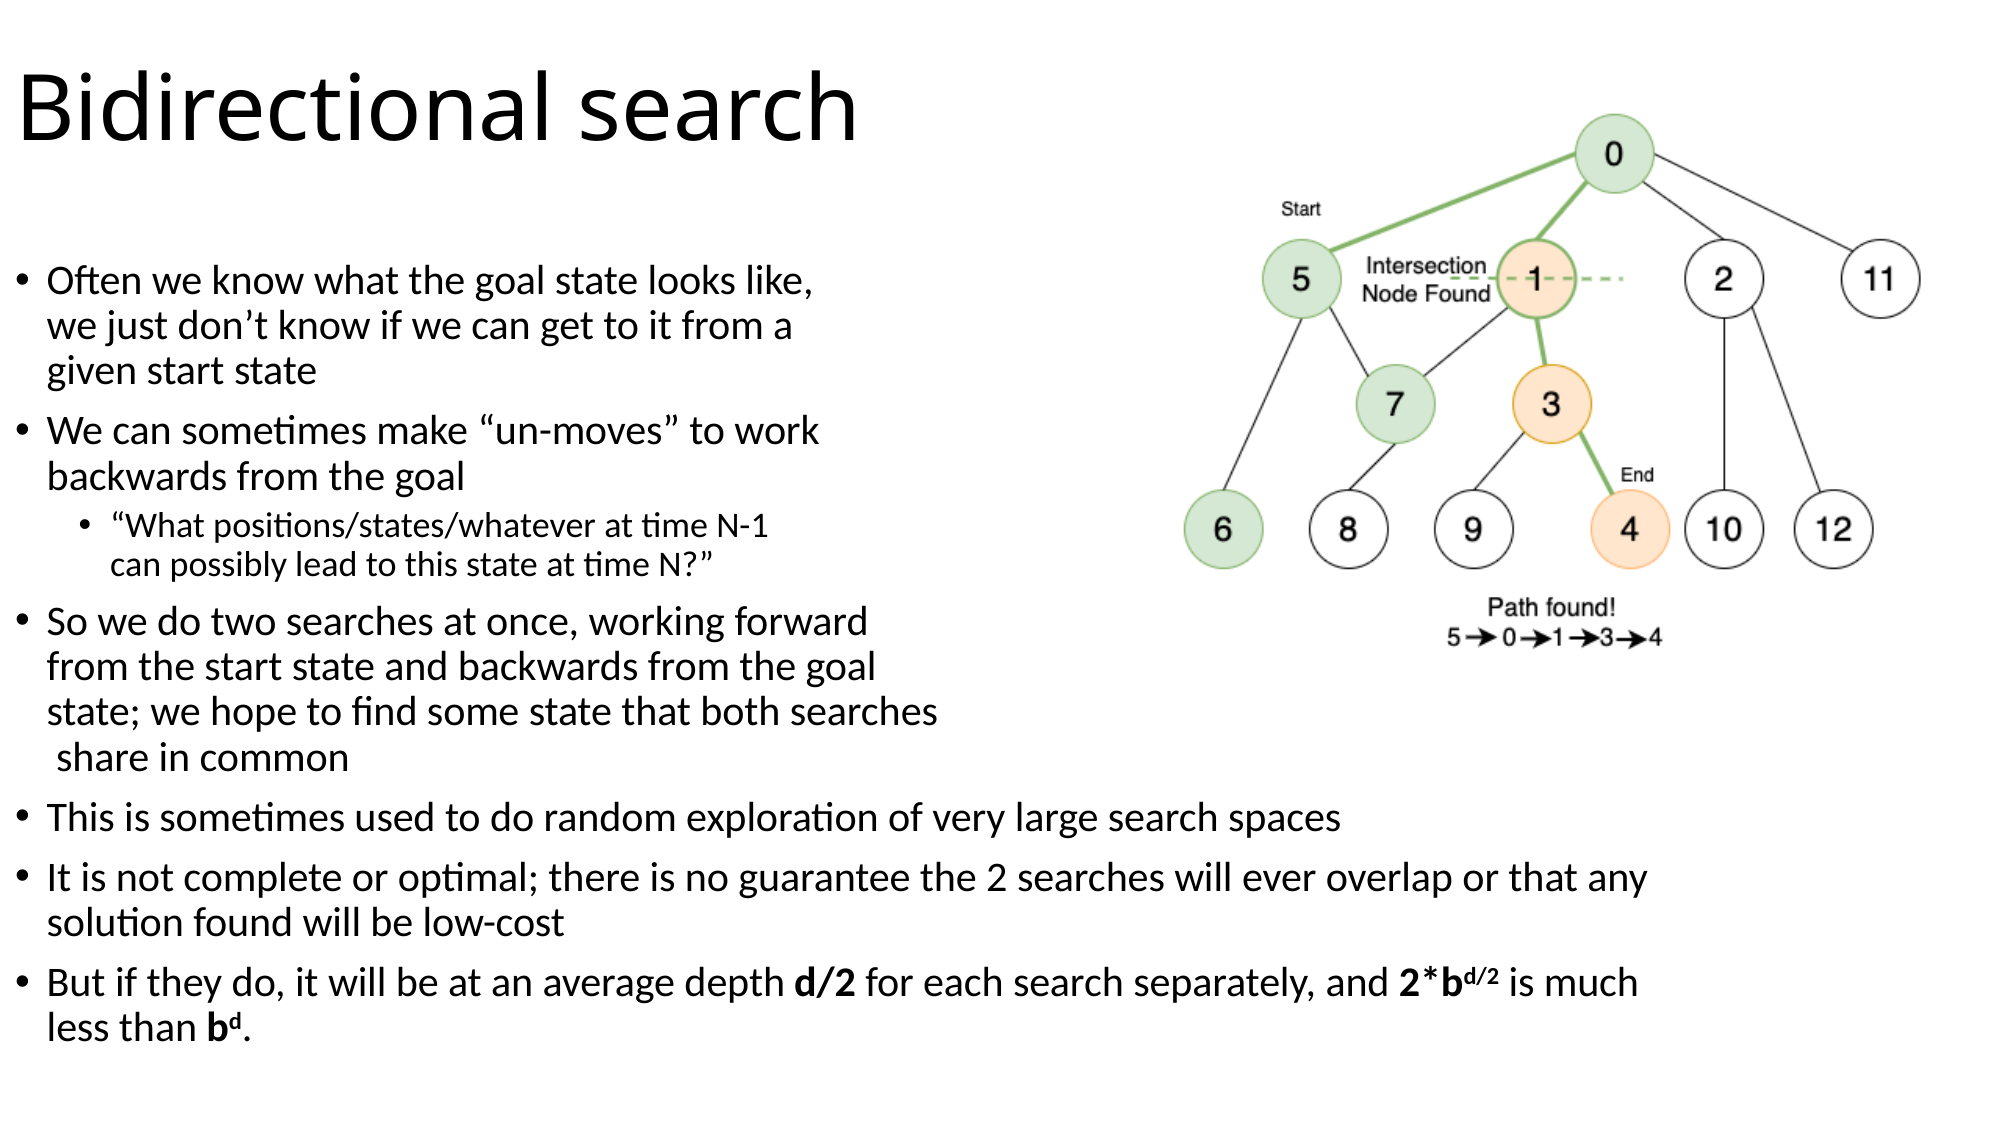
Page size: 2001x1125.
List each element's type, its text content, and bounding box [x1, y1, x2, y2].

title Bidirectional search [0, 2, 1725, 220]
picture [1180, 110, 1924, 657]
list Often we know what the goal state looks like, we just don’t know if we can get to it from a given start state We can sometimes make “un-moves” to work backwards from the goal “What positions/states/whatever at time N-1 can possibly lead to this state at time N?” So we do two searches at once, working forward from the start state and backwards from the goal state; we hope to find some state that both searches share in common This is sometimes used to do random exploration of very large search spaces It is not complete or optimal; there is no guarantee the 2 searches will ever overlap or that any solution found will be low-cost But if they do, it will be at an average depth d/2 for each search separately, and 2*bd/2 is much less than bd. [0, 250, 1725, 1062]
